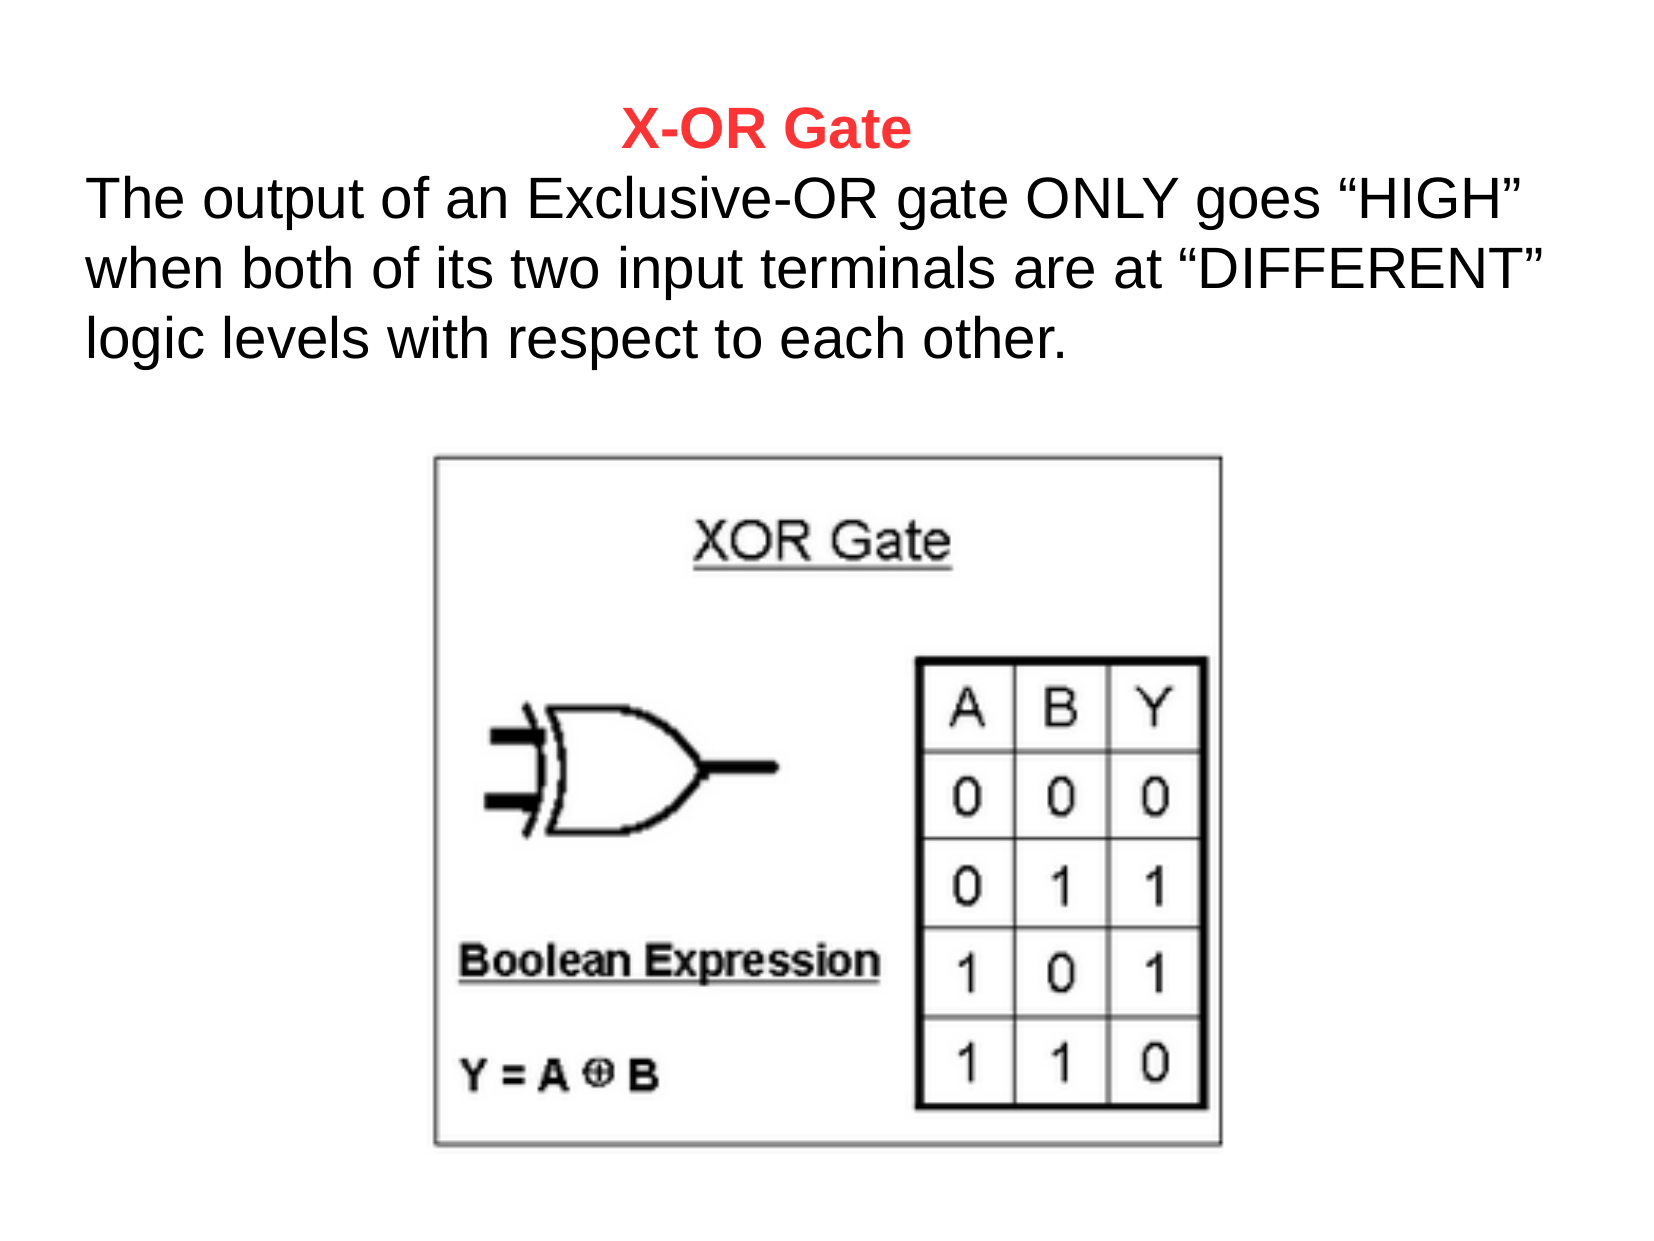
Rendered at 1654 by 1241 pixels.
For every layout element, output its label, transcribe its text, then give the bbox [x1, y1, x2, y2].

picture [425, 445, 1233, 1158]
text_box X-OR Gate The output of an Exclusive-OR gate ONLY goes “HIGH” when both of its two input terminals are at “DIFFERENT” logic levels with respect to each other. [70, 82, 1595, 384]
